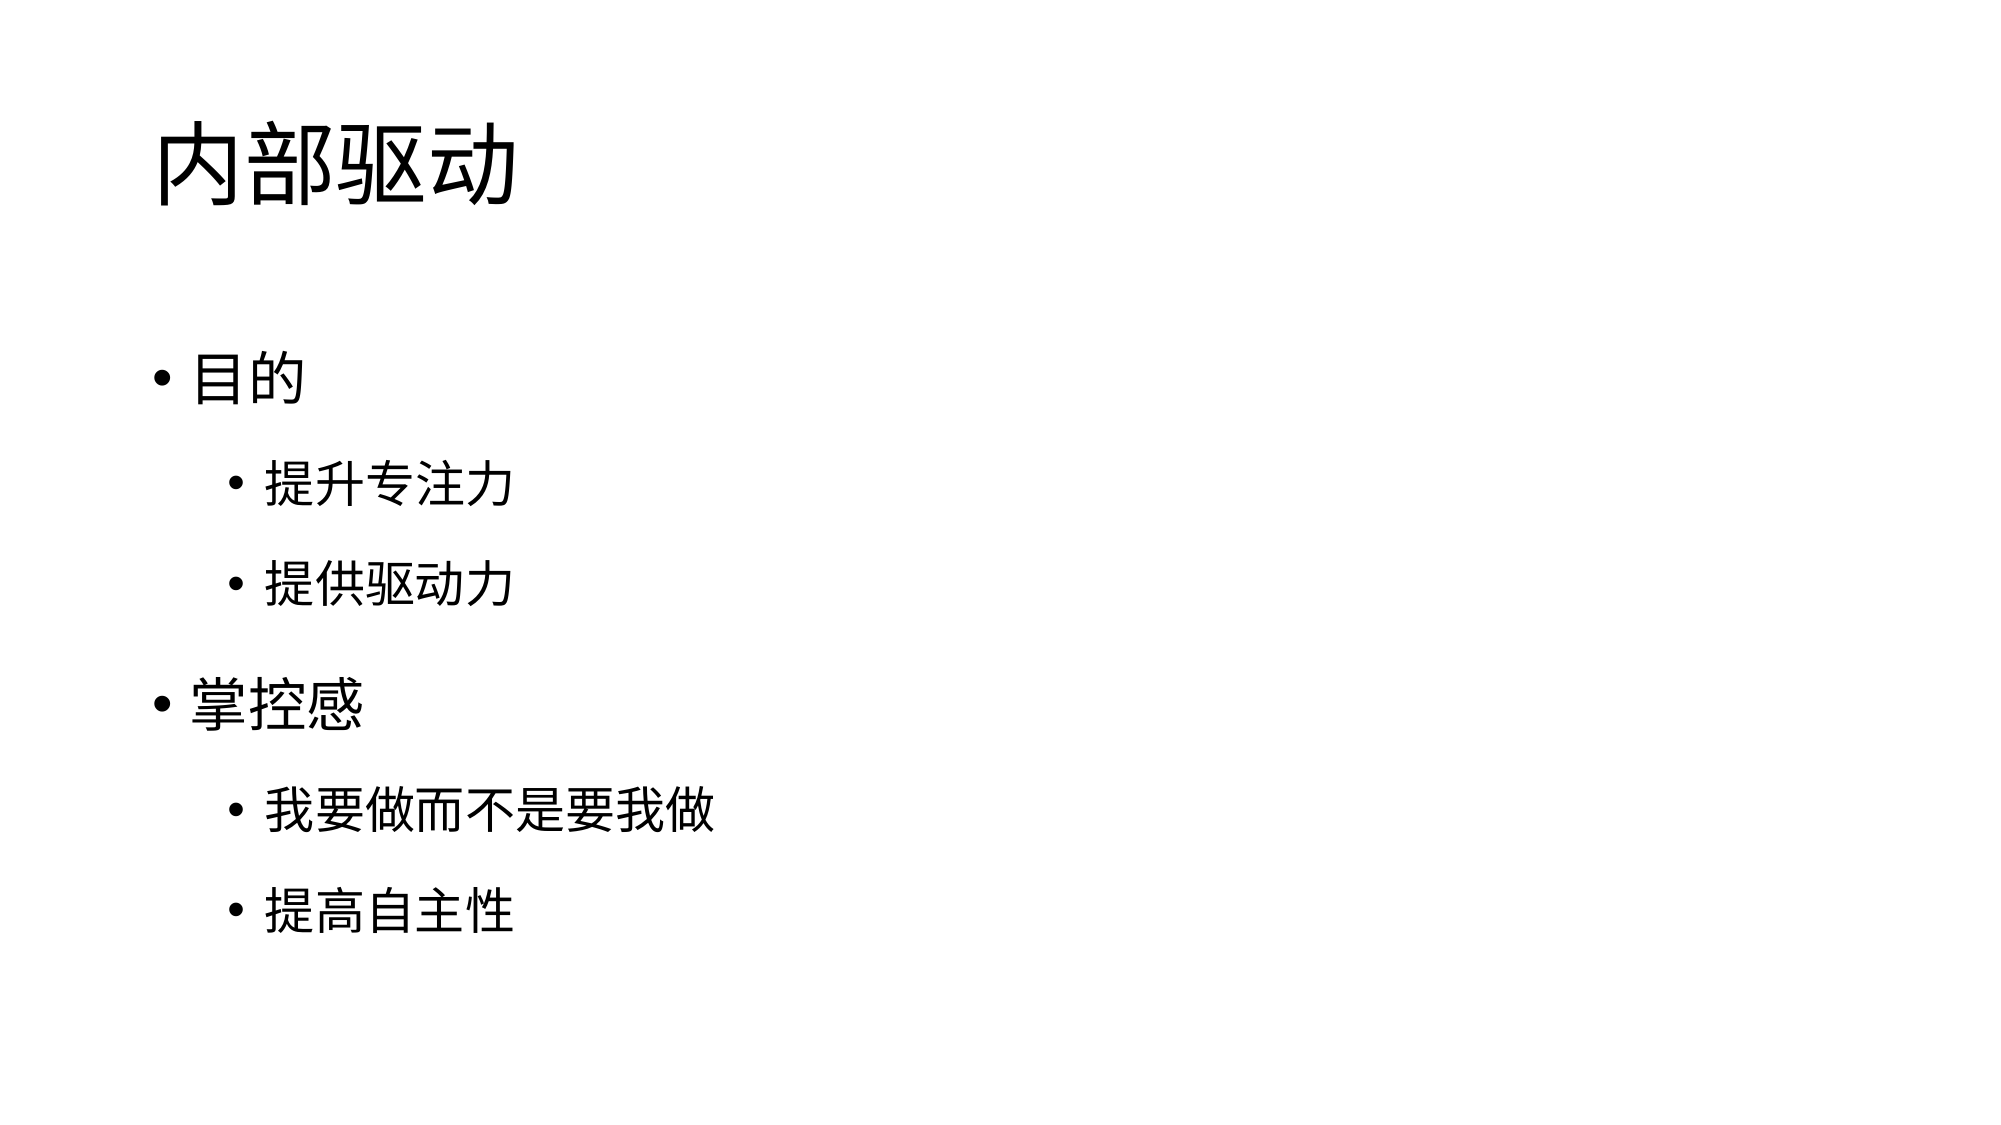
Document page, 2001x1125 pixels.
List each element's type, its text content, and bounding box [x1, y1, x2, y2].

title 内部驱动 [137, 59, 1863, 278]
list 目的 提升专注力 提供驱动力 掌控感 我要做而不是要我做 提高自主性 [137, 299, 1863, 1014]
